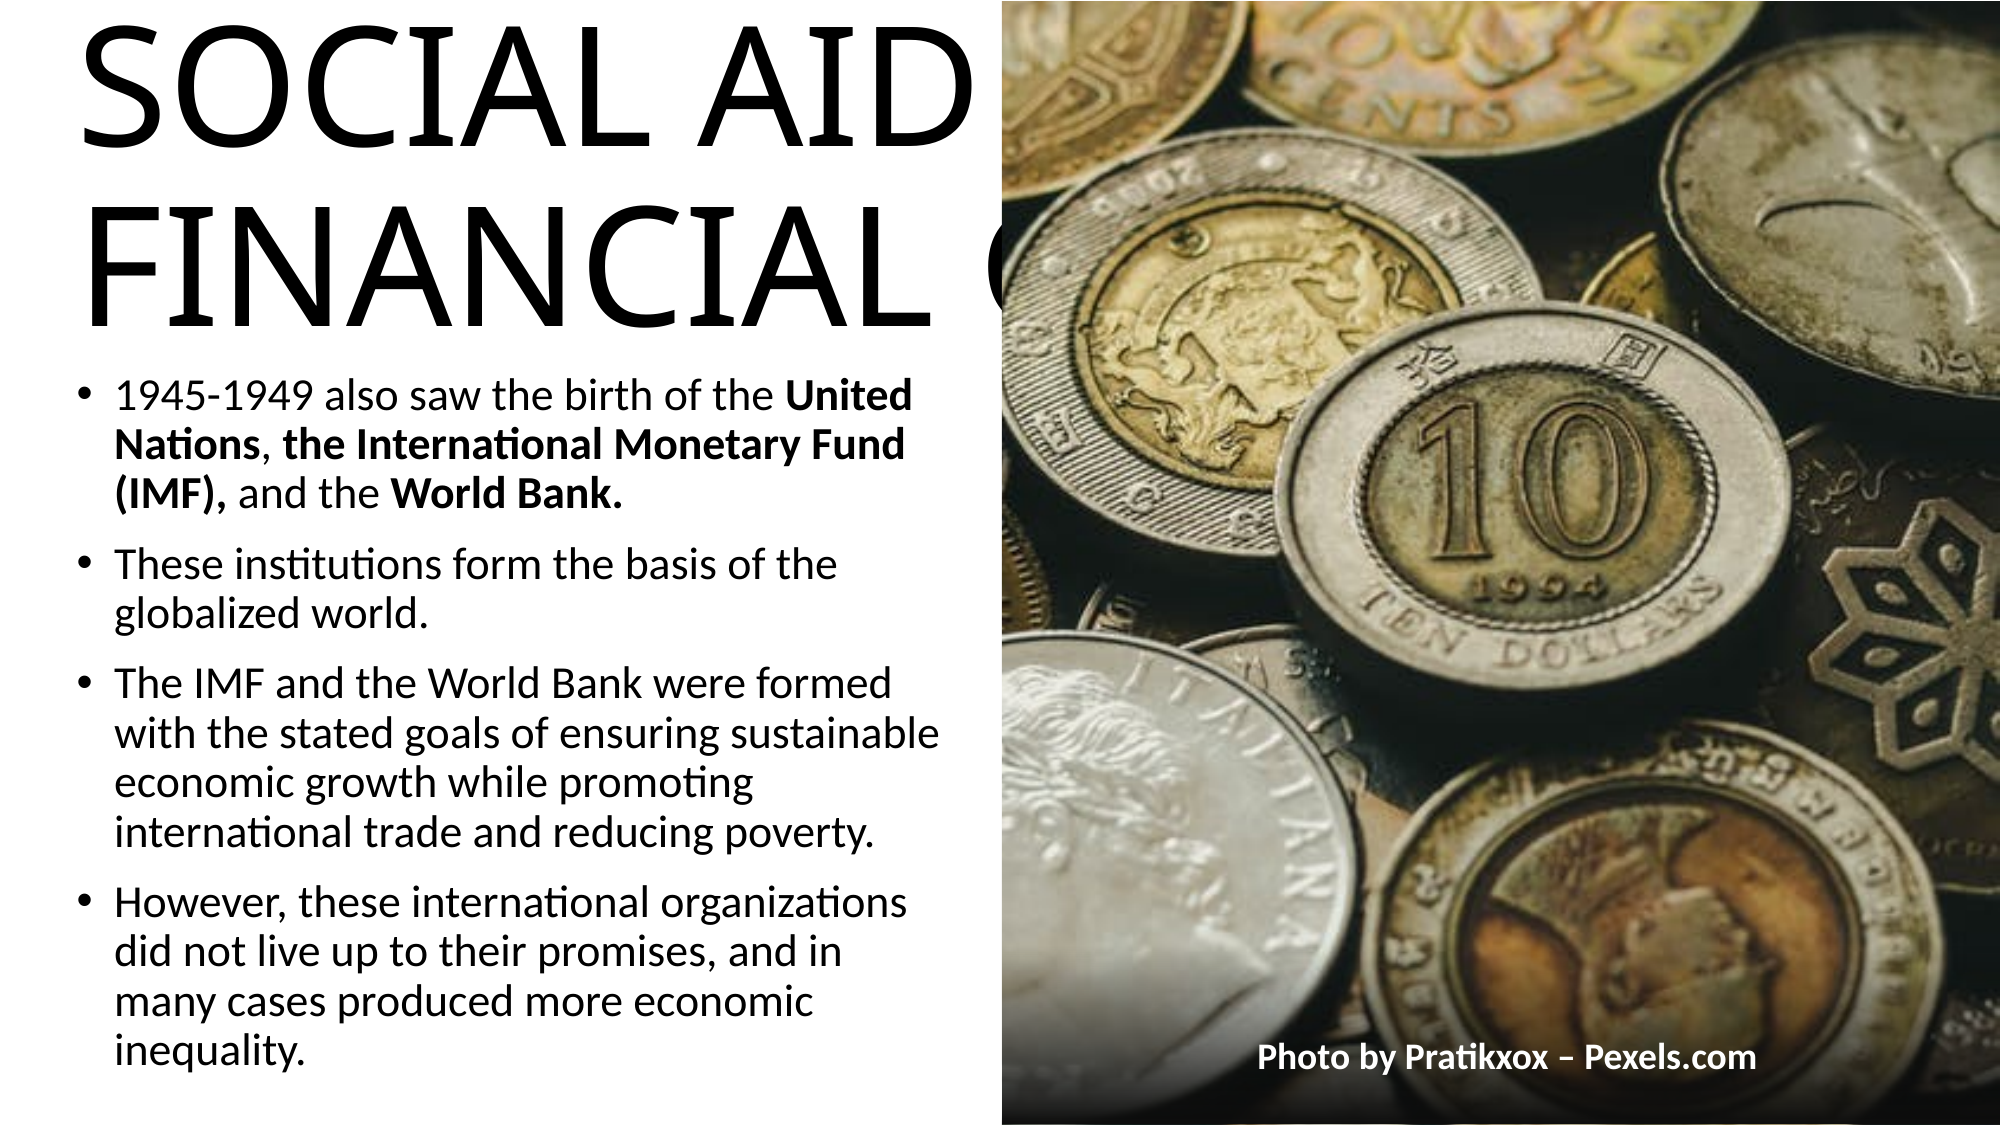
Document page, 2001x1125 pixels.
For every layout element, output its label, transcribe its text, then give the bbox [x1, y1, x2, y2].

list 1945-1949 also saw the birth of the United Nations, the International Monetary Fund (IMF), and the World Bank. These institutions form the basis of the globalized world. The IMF and the World Bank were formed with the stated goals of ensuring sustainable economic growth while promoting international trade and reducing poverty. However, these international organizations did not live up to their promises, and in many cases produced more economic inequality. [61, 363, 967, 1086]
title SOCIAL AID OR FINANCIAL GAIN? [61, 39, 1001, 327]
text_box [1001, 1, 2000, 1125]
